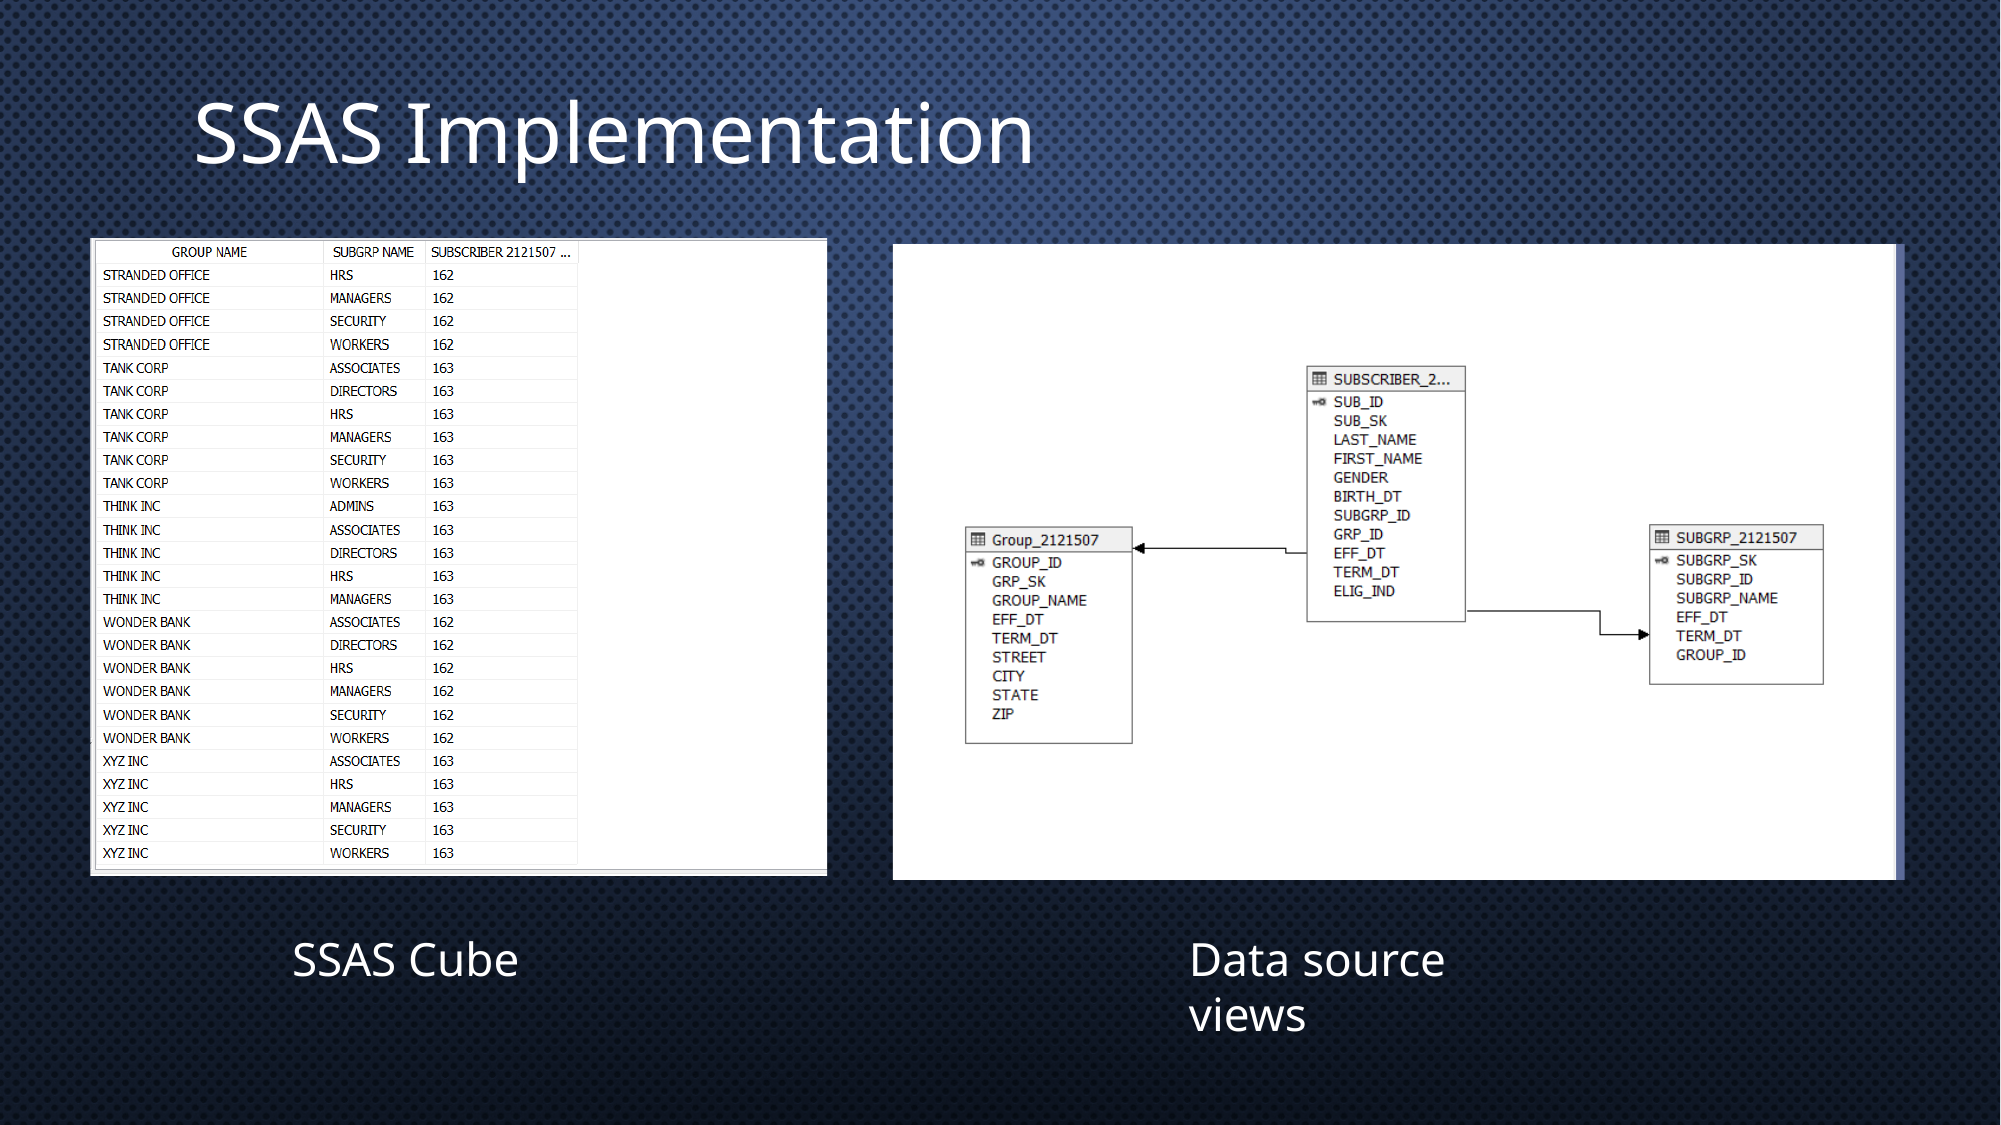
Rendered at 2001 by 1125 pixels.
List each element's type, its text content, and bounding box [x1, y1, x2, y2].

text_box SSAS Cube [277, 923, 572, 993]
picture [89, 238, 828, 876]
text_box SSAS Implementation [179, 72, 1230, 188]
text_box Data source views [1174, 923, 1587, 1049]
picture [892, 244, 1905, 881]
